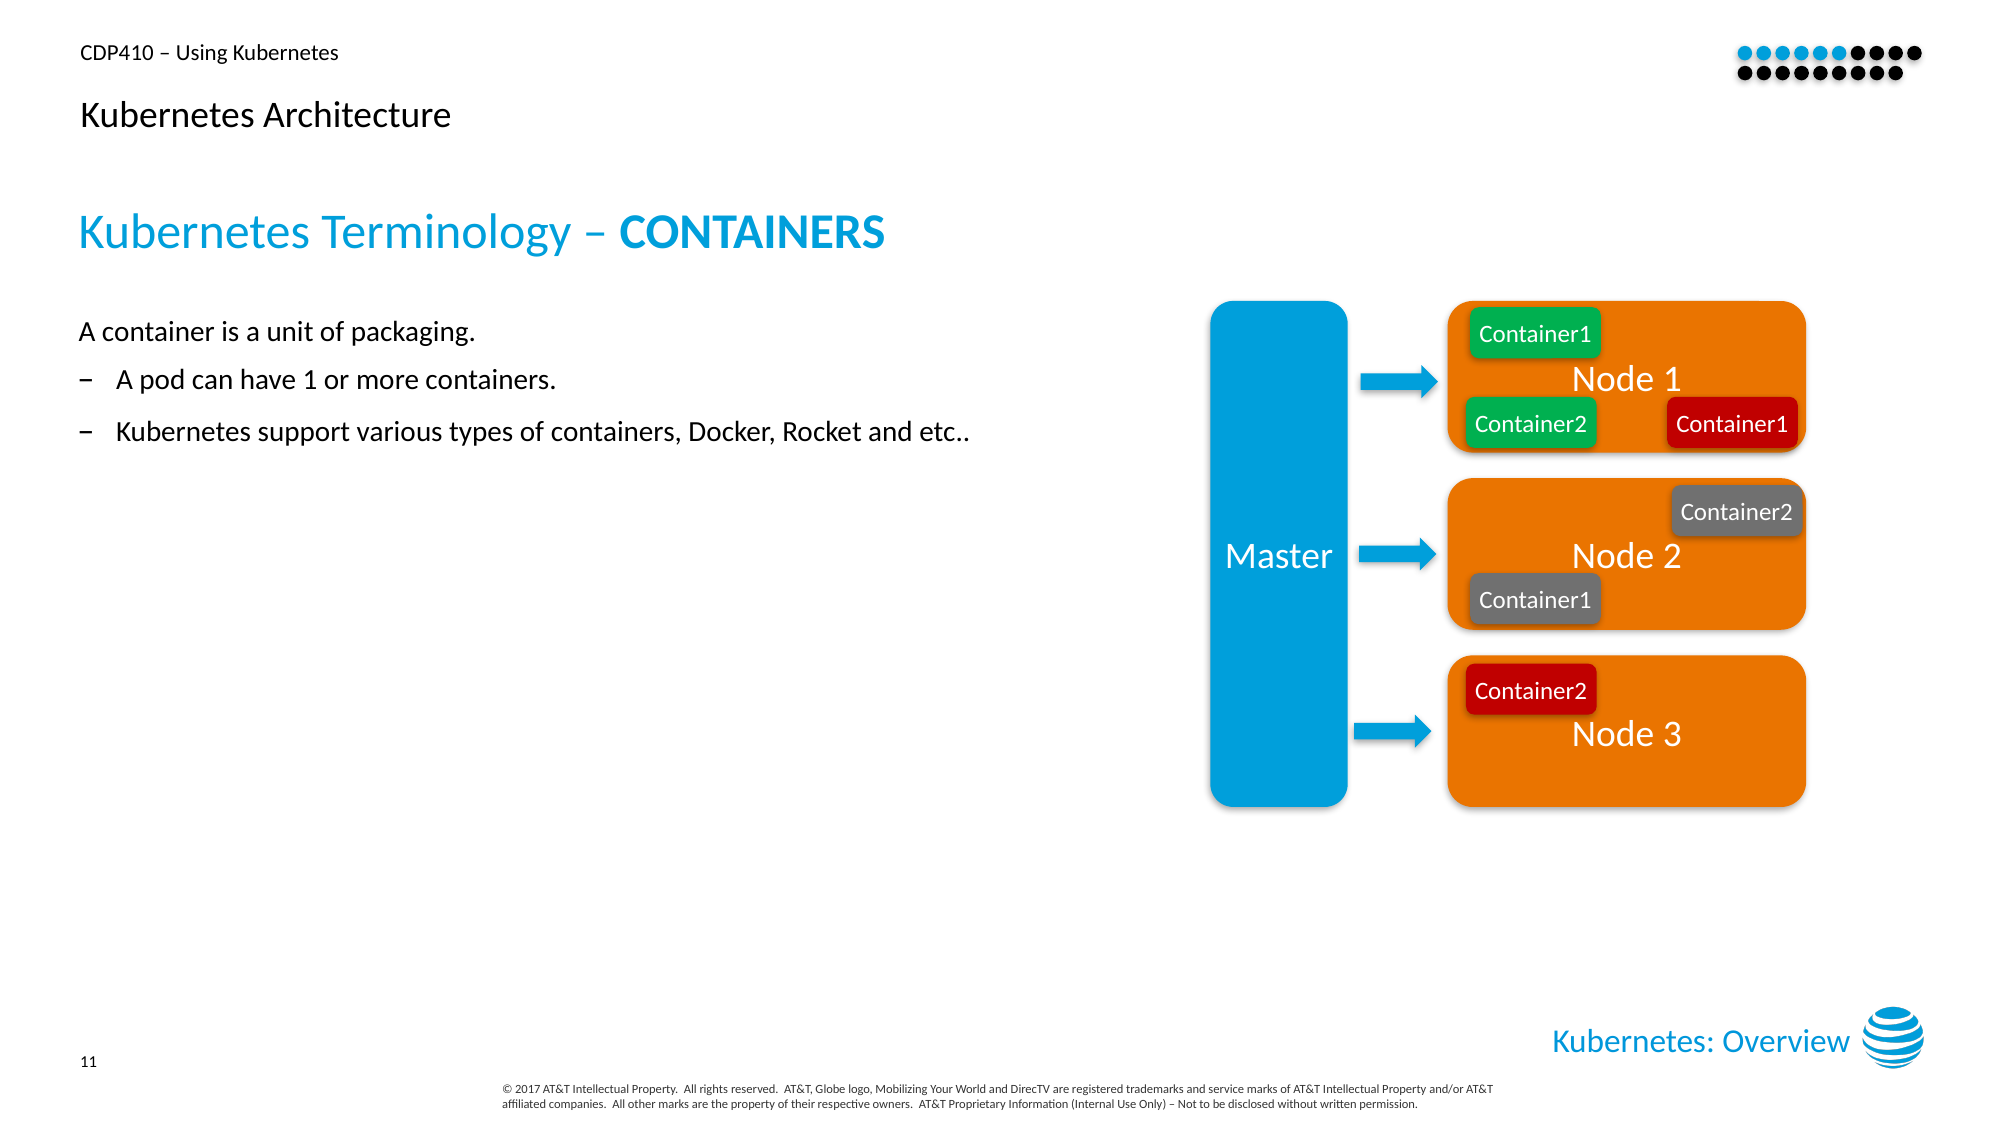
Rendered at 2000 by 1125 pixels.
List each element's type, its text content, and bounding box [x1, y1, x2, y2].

text_box [1869, 65, 1885, 82]
text_box [1353, 713, 1433, 749]
text_box [1755, 45, 1772, 62]
text_box [1358, 536, 1437, 572]
text_box [1906, 45, 1923, 62]
text_box [1736, 45, 1753, 62]
text_box Container2 [1671, 484, 1804, 537]
text_box [1849, 65, 1867, 82]
text_box Container1 [1469, 306, 1602, 360]
title Kubernetes Architecture [80, 85, 1920, 142]
text_box Kubernetes: Overview [1356, 1012, 1866, 1067]
text_box [1359, 364, 1439, 399]
text_box [1774, 45, 1790, 62]
text_box [1813, 65, 1828, 82]
text_box Node 2 [1446, 477, 1807, 631]
text_box [1756, 65, 1772, 82]
text_box [1774, 65, 1790, 82]
text_box [1887, 45, 1903, 62]
text_box [1793, 45, 1810, 62]
text_box [1793, 65, 1810, 82]
slide_number 11 [80, 1049, 129, 1087]
text_box [1831, 65, 1847, 82]
text_box Container1 [1666, 396, 1799, 449]
text_box [1831, 45, 1847, 62]
text_box Container2 [1465, 662, 1598, 716]
text_box Node 3 [1446, 654, 1807, 808]
text_box Container2 [1465, 396, 1598, 449]
text_box [1812, 45, 1829, 62]
text_box [1869, 45, 1885, 62]
text_box Master [1209, 300, 1349, 808]
text_box Node 1 [1446, 300, 1807, 454]
text_box [1887, 65, 1904, 82]
text_box [1736, 65, 1754, 82]
text_box Container1 [1469, 572, 1602, 625]
text_box [1849, 45, 1866, 62]
text_box Kubernetes Terminology – CONTAINERS A container is a unit of packaging. A pod can have 1 or more containers. Kubernetes support various types of containers, Docker, Rocket and etc.. [63, 198, 1021, 561]
